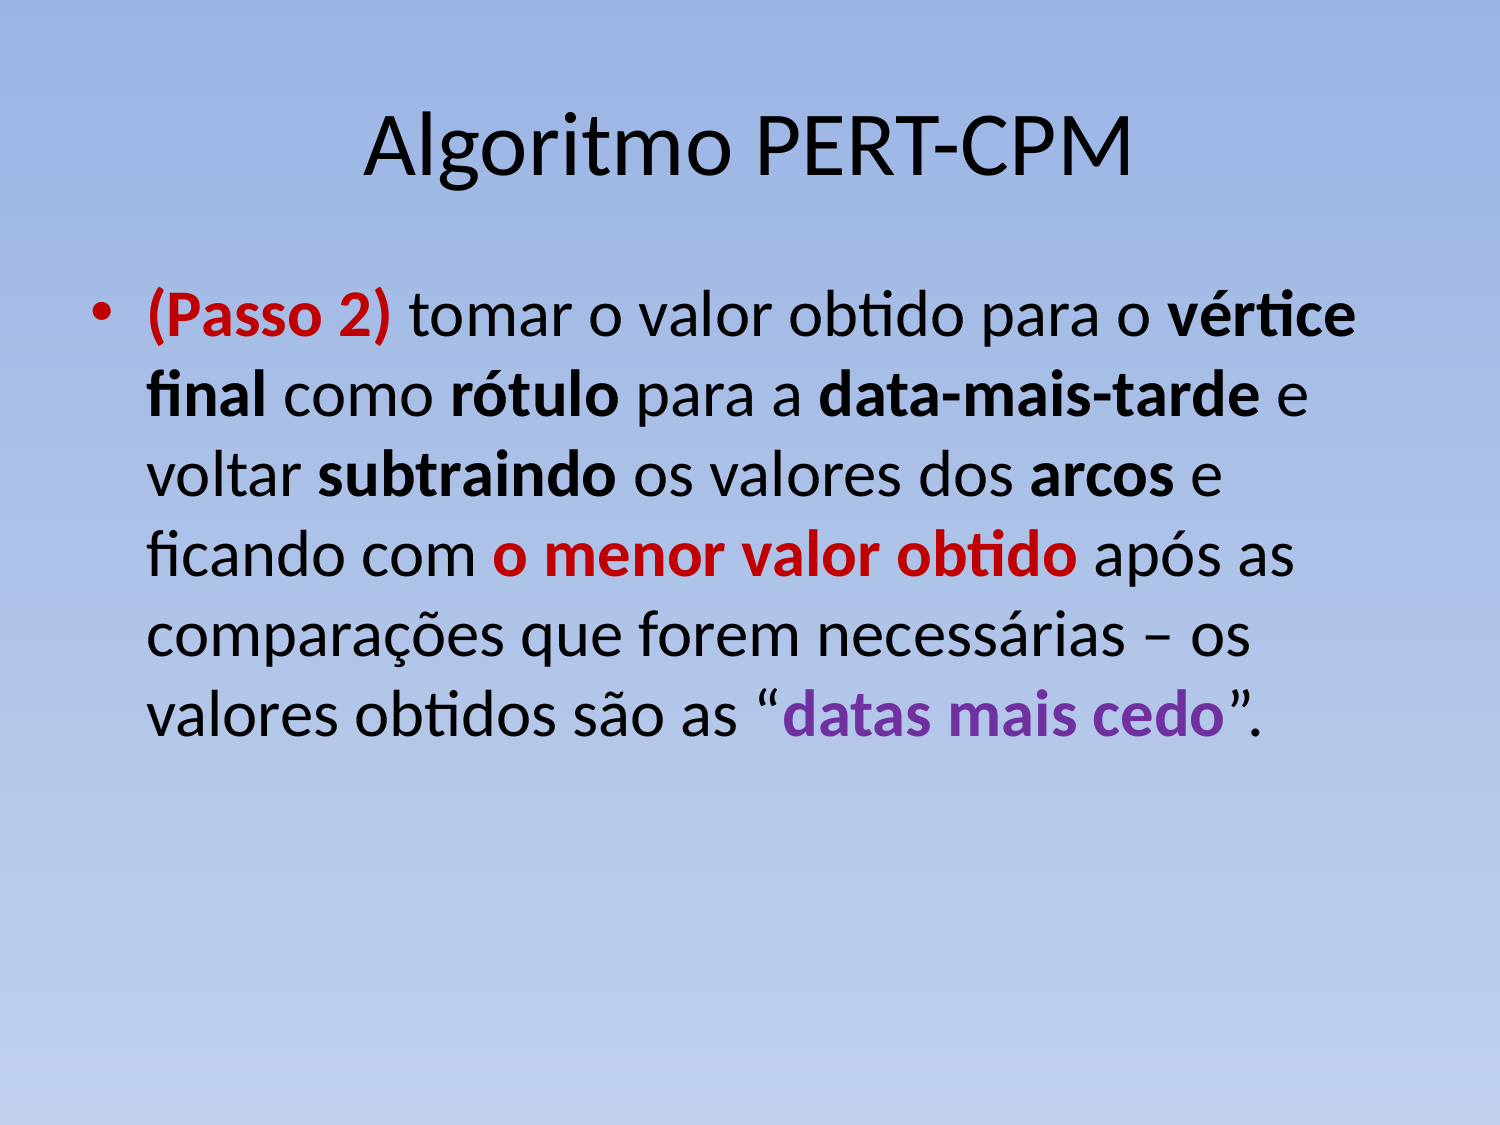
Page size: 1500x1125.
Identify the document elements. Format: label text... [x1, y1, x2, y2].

title Algoritmo PERT-CPM [75, 45, 1425, 233]
list (Passo 2) tomar o valor obtido para o vértice final como rótulo para a data-mais-tarde e voltar subtraindo os valores dos arcos e ficando com o menor valor obtido após as comparações que forem necessárias – os valores obtidos são as “datas mais cedo”. [75, 262, 1425, 1005]
